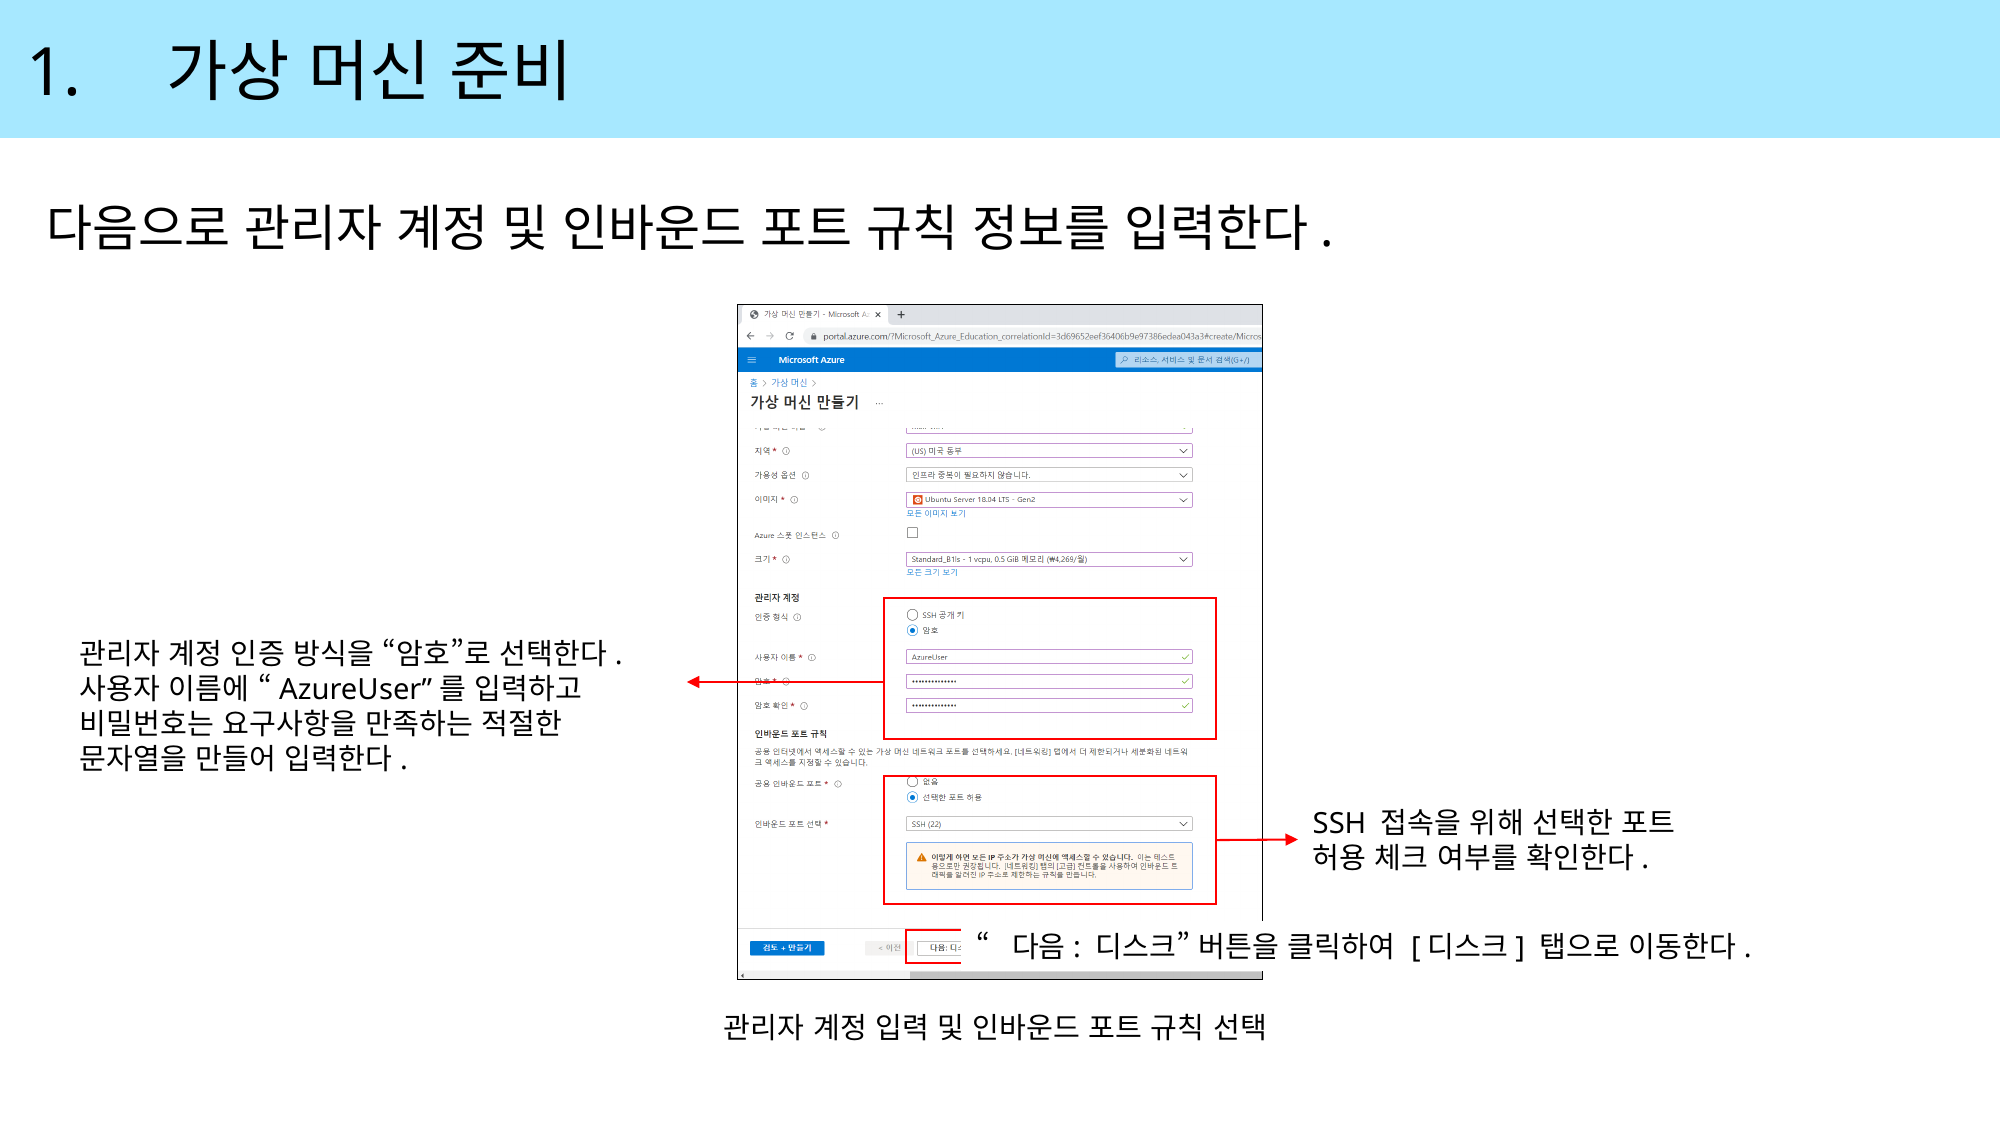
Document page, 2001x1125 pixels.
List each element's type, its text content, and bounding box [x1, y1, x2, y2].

text_box 관리자 계정 인증 방식을 “암호”로 선택한다. 사용자 이름에 “AzureUser”를 입력하고 비밀번호는 요구사항을 만족하는 적절한 문자열을 만들어 입력한다. [64, 627, 638, 783]
text_box SSH 접속을 위해 선택한 포트 허용 체크 여부를 확인한다. [1297, 797, 1691, 882]
text_box [0, 0, 2000, 139]
text_box 관리자 계정 입력 및 인바운드 포트 규칙 선택 [709, 1002, 1291, 1052]
text_box 가상 머신 준비 [11, 21, 588, 116]
text_box 다음으로 관리자 계정 및 인바운드 포트 규칙 정보를 입력한다. [31, 189, 1349, 264]
text_box “다음: 디스크” 버튼을 클릭하여 [디스크] 탭으로 이동한다. [1263, 921, 1767, 971]
picture [737, 304, 1263, 980]
